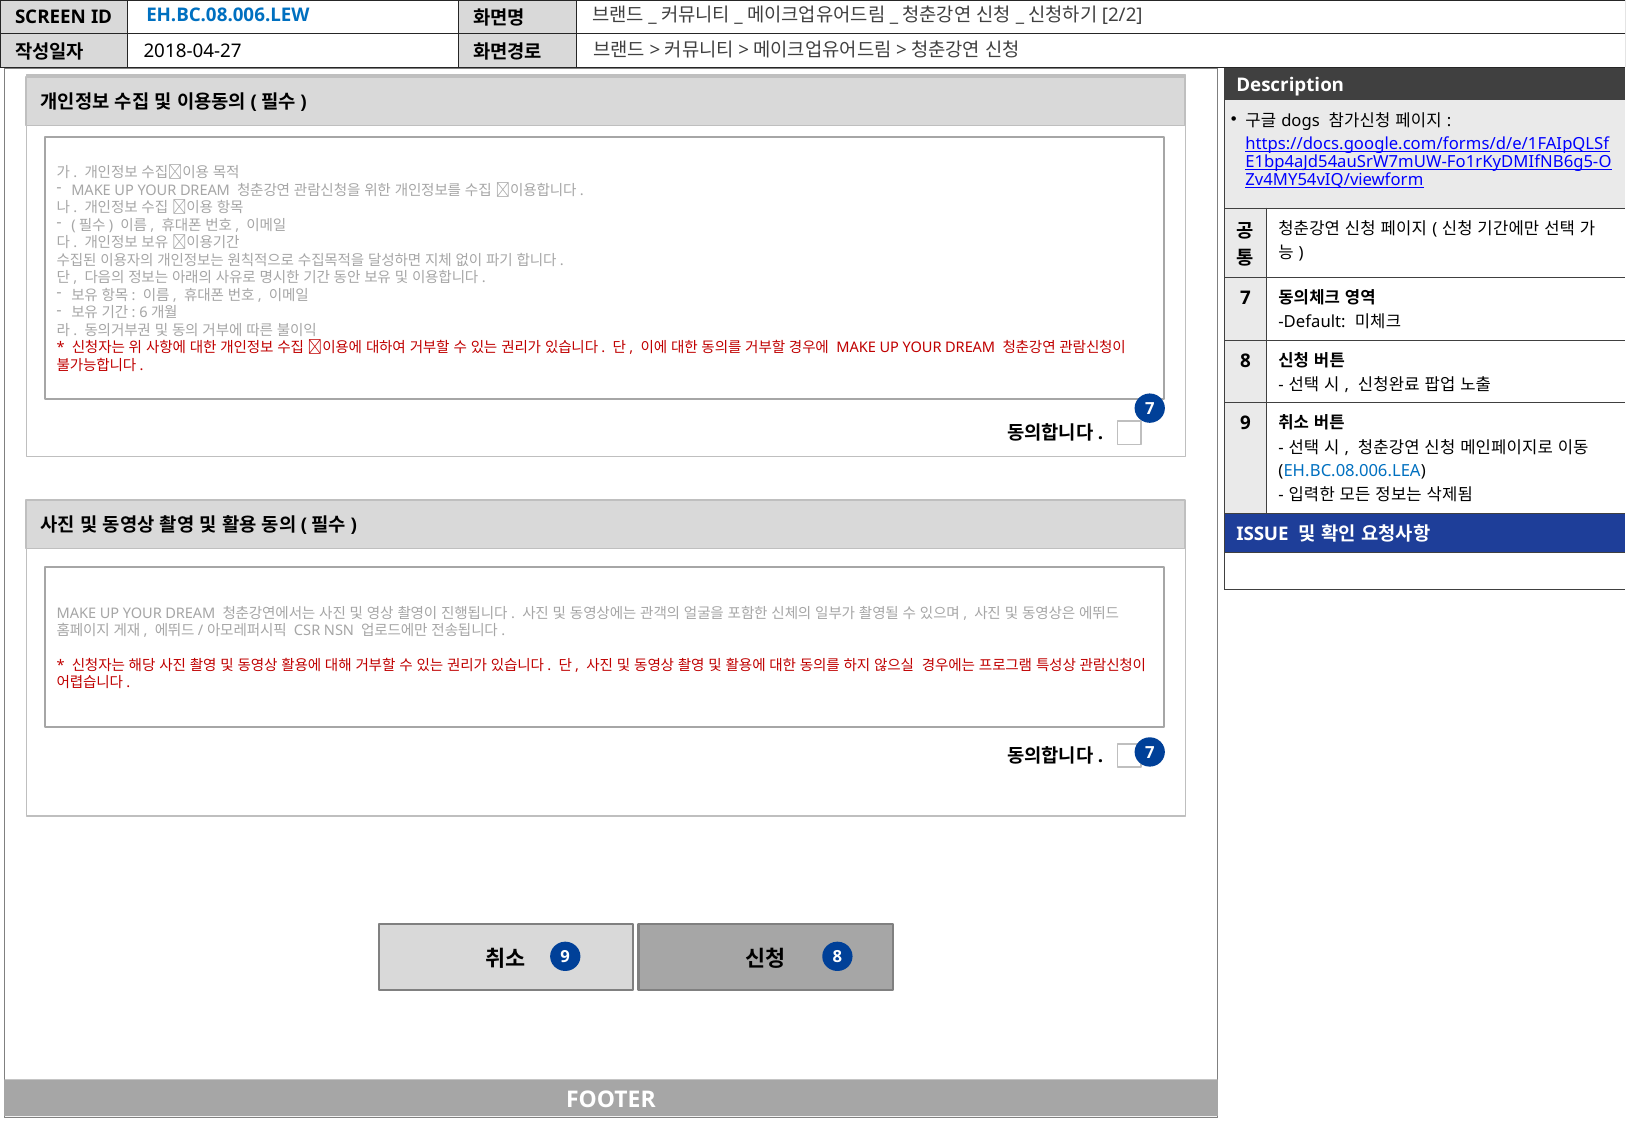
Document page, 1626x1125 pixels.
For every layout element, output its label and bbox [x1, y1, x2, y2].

text_box [24, 498, 1187, 818]
table_cell [1225, 209, 1266, 277]
table_cell [1267, 403, 1625, 513]
list [131, 2, 459, 32]
list [577, 2, 1616, 29]
table_header [1225, 69, 1625, 99]
table_cell [1225, 514, 1625, 552]
table_cell [1225, 278, 1266, 340]
text_box [128, 38, 257, 62]
text_box [24, 73, 1187, 459]
text_box [636, 922, 895, 993]
table_cell [1225, 553, 1625, 589]
text_box [377, 922, 635, 993]
table_cell [1225, 403, 1266, 513]
table_cell [1267, 278, 1625, 340]
table_cell [1225, 100, 1625, 208]
list [578, 36, 1618, 63]
table_cell [1267, 209, 1625, 277]
table_cell [1225, 341, 1266, 402]
table_cell [1267, 341, 1625, 402]
